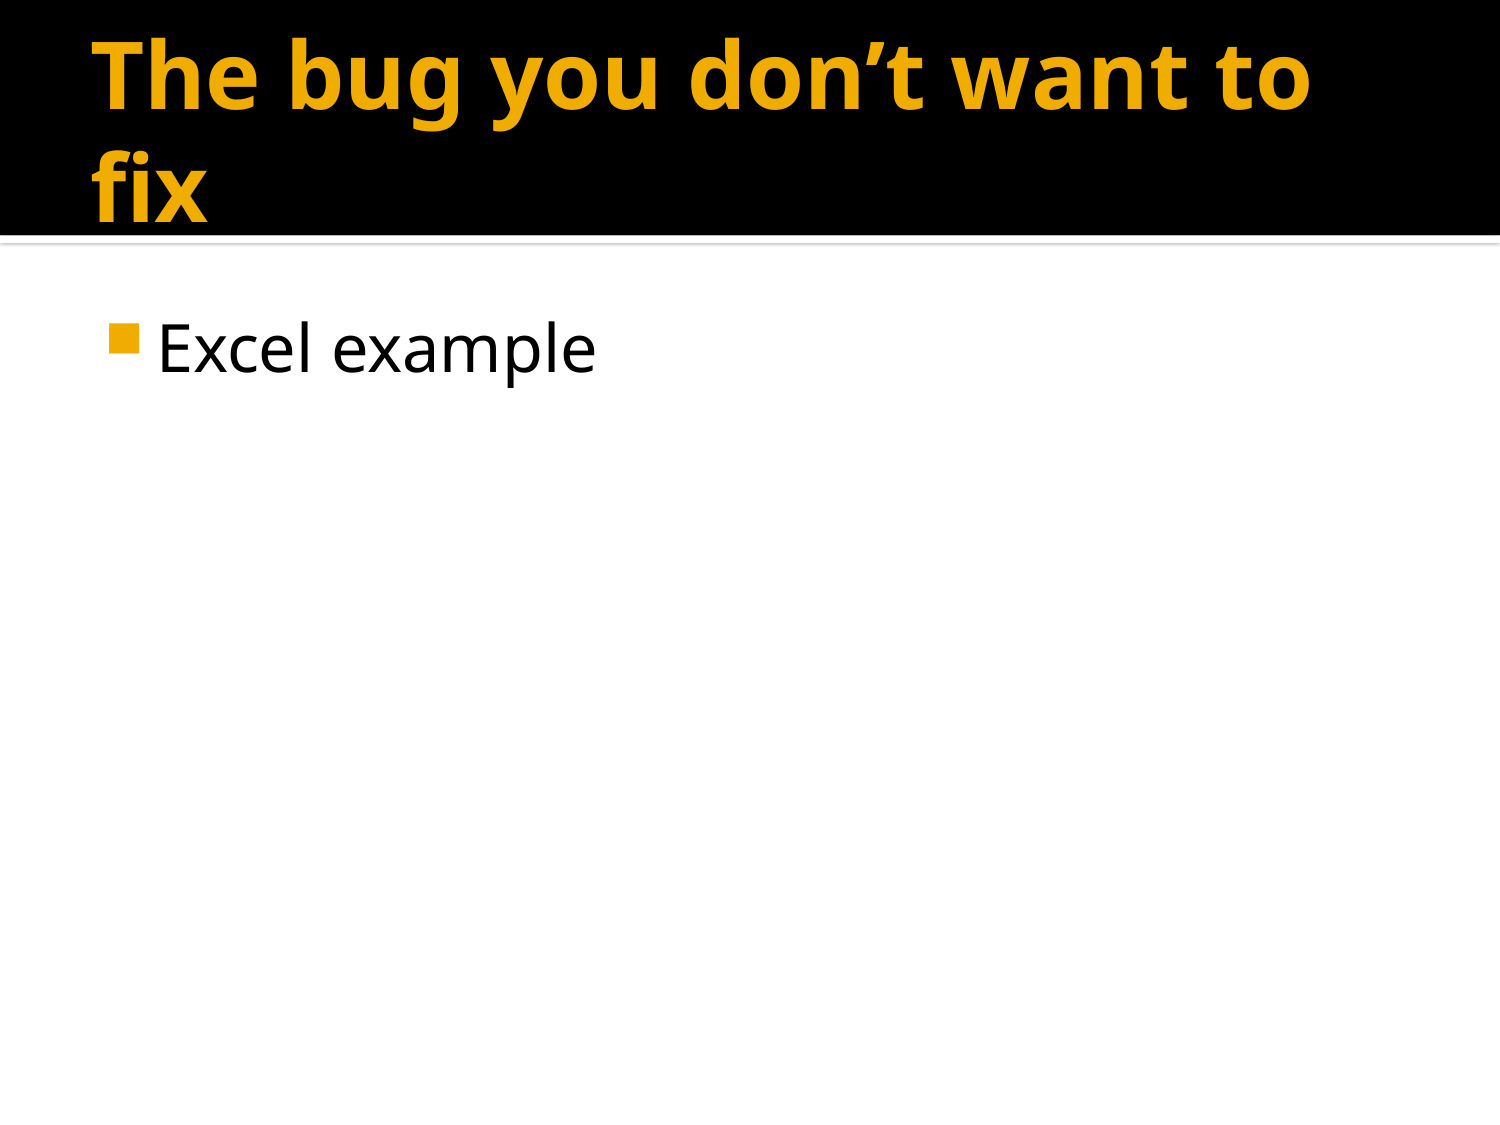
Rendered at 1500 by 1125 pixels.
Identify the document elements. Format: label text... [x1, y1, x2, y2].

title The bug you don’t want to fix [75, 25, 1425, 231]
list Excel example [75, 291, 1425, 1050]
